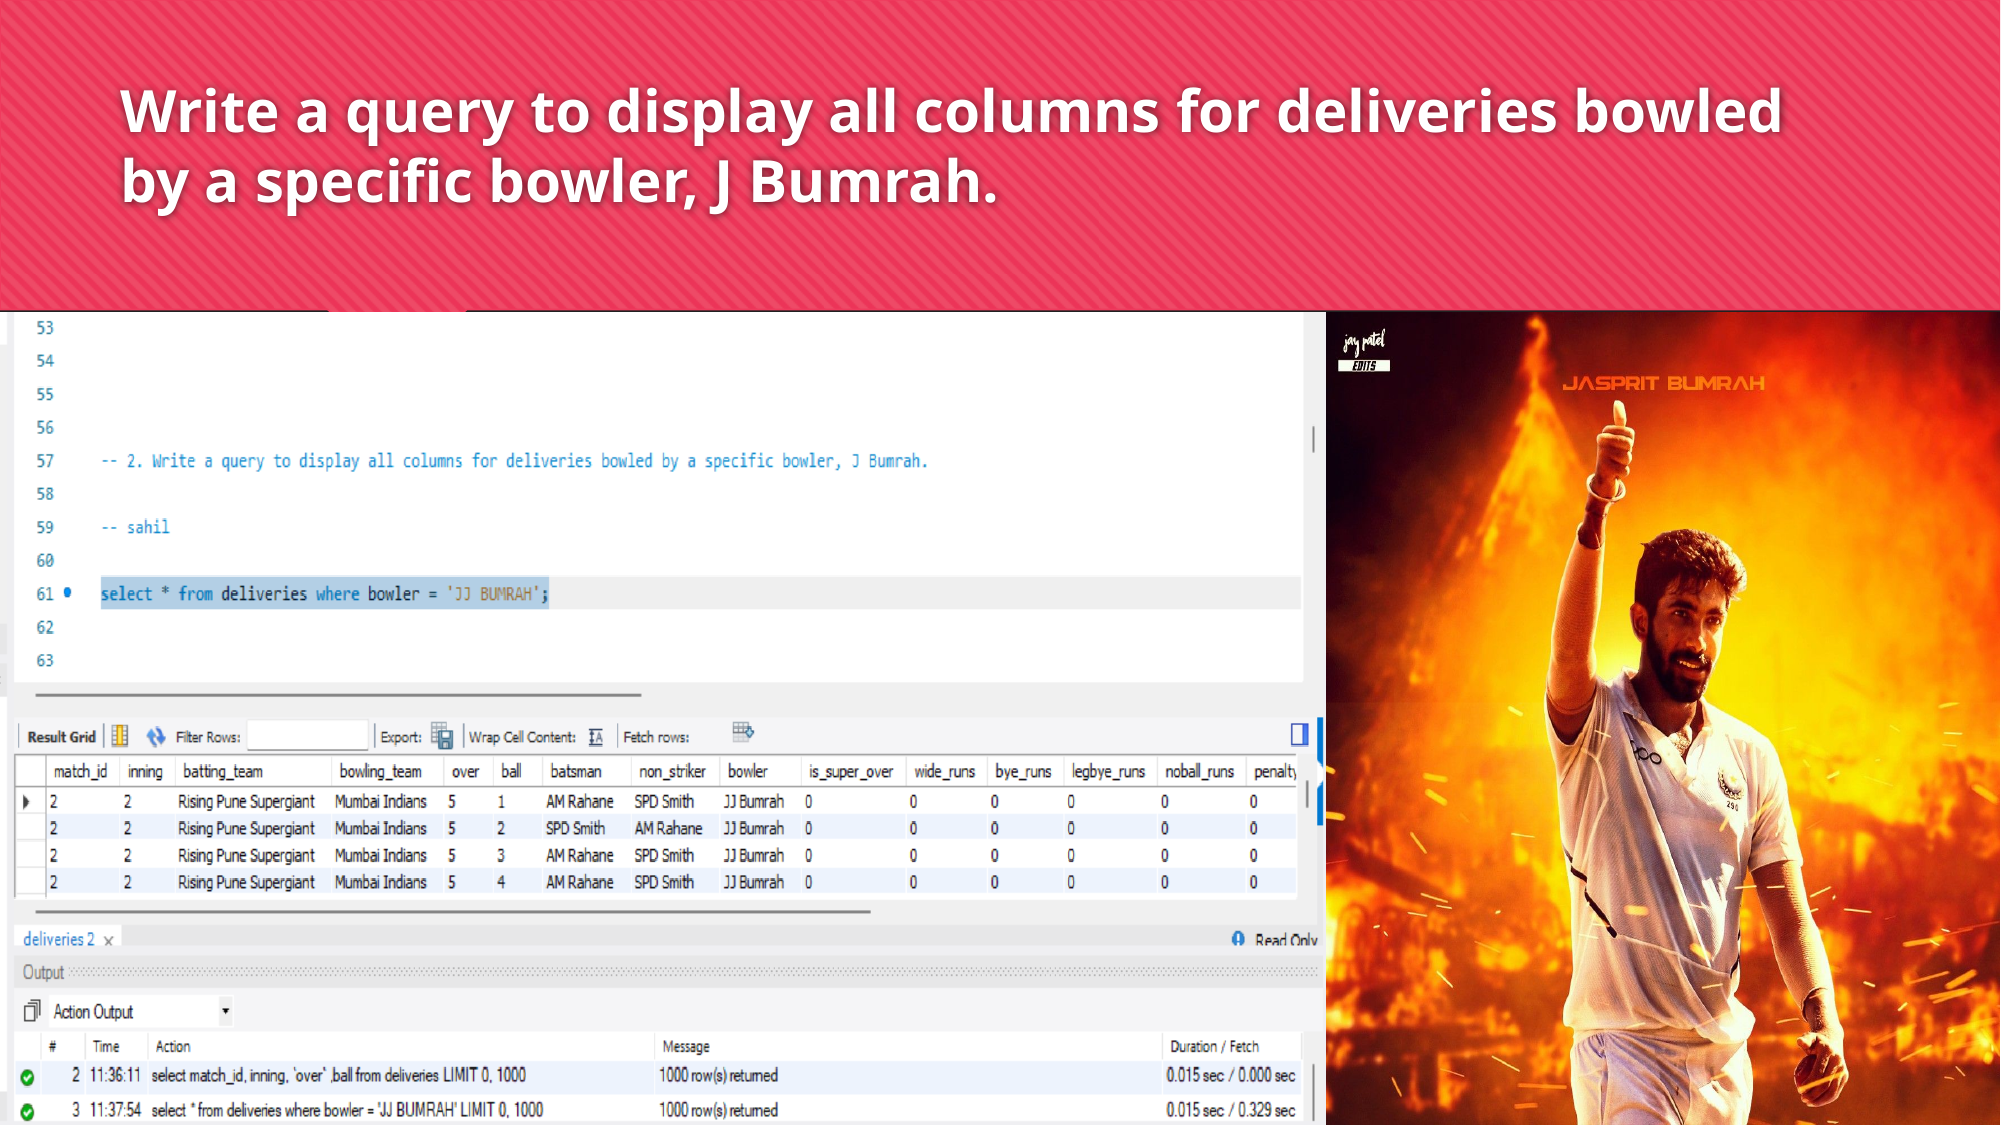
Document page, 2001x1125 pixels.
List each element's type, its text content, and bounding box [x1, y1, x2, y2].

picture [0, 312, 2000, 1125]
title Write a query to display all columns for deliveries bowled by a specific bowler, J Bumrah. [105, 39, 1868, 222]
